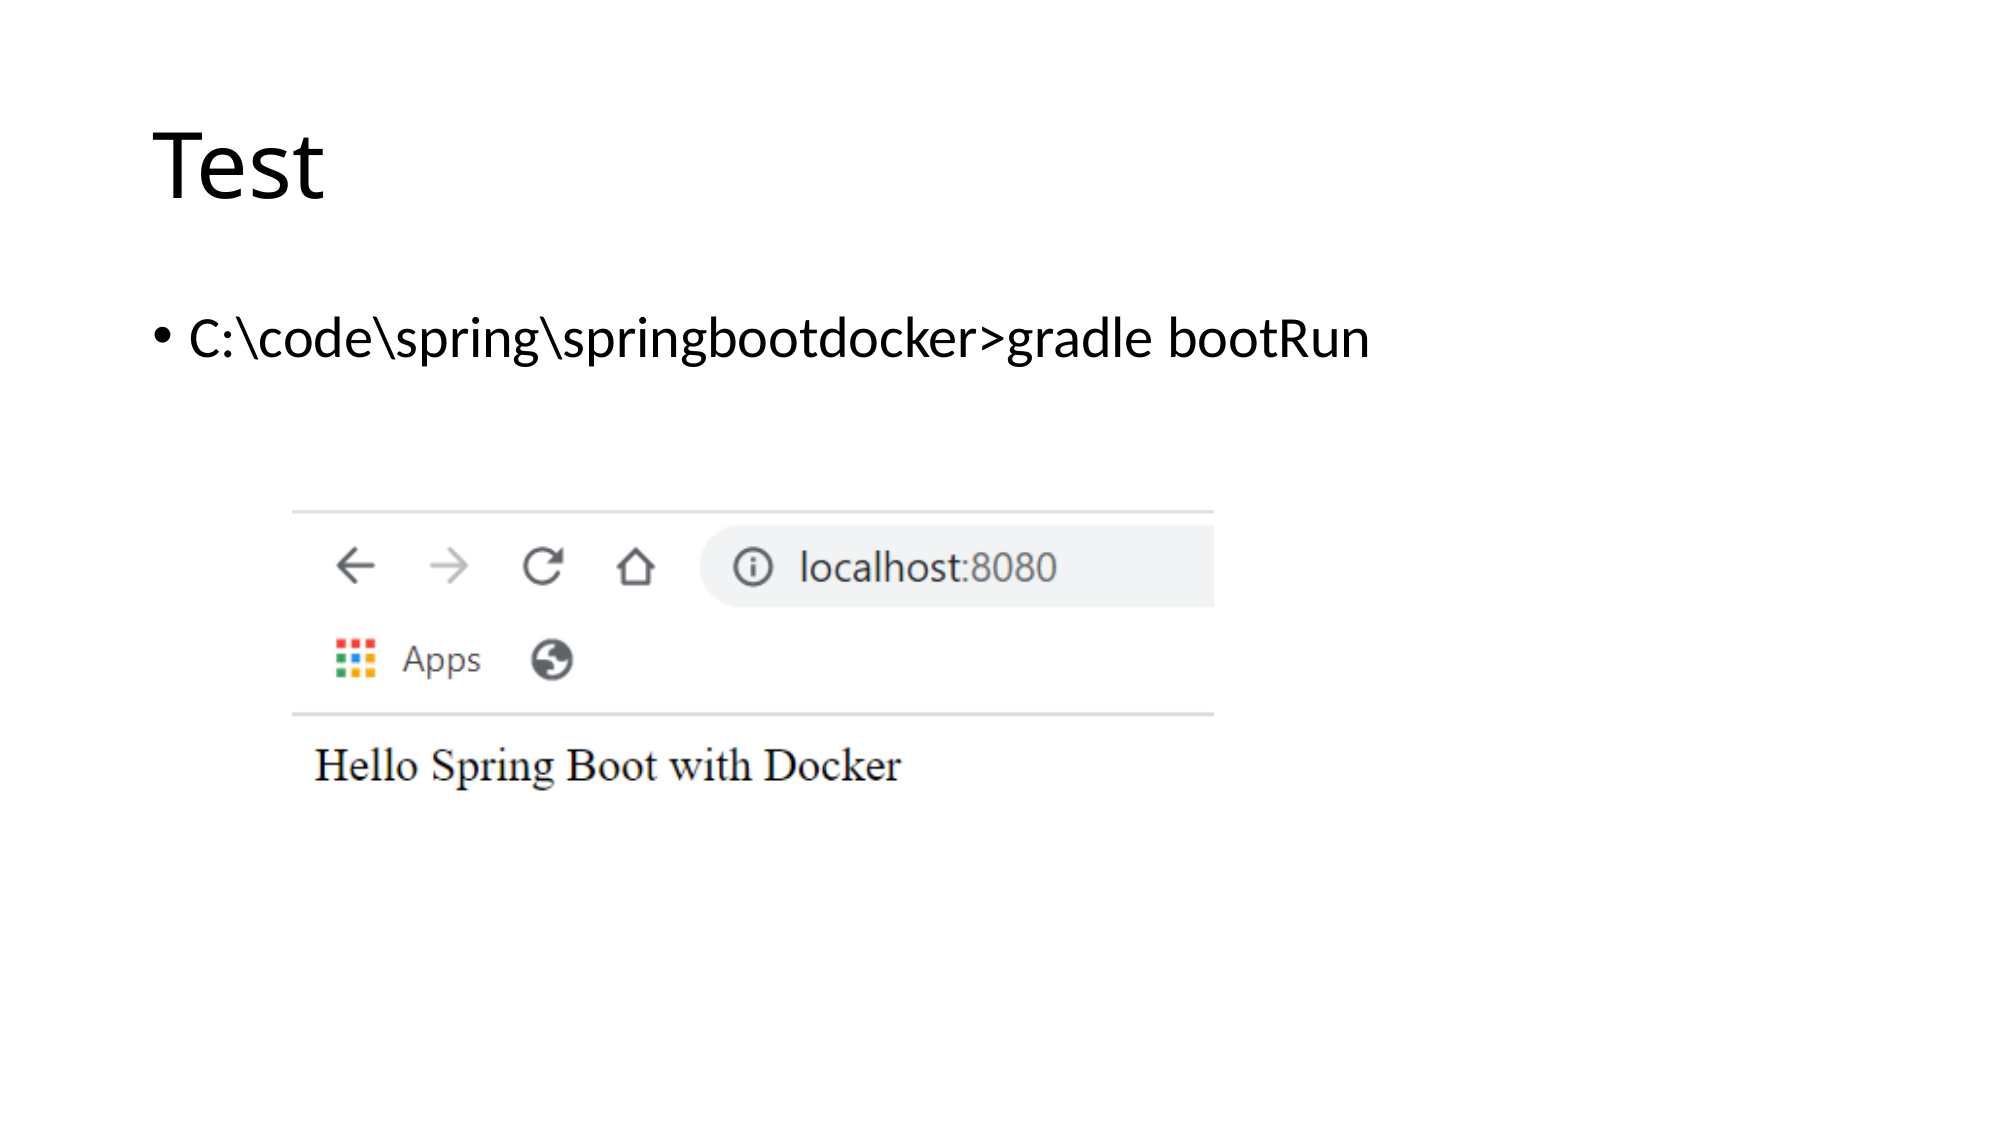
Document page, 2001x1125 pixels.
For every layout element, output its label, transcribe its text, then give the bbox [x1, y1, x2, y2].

title Test [137, 59, 1863, 278]
list C:\code\spring\springbootdocker>gradle bootRun [137, 299, 1863, 1014]
picture [292, 510, 1214, 818]
